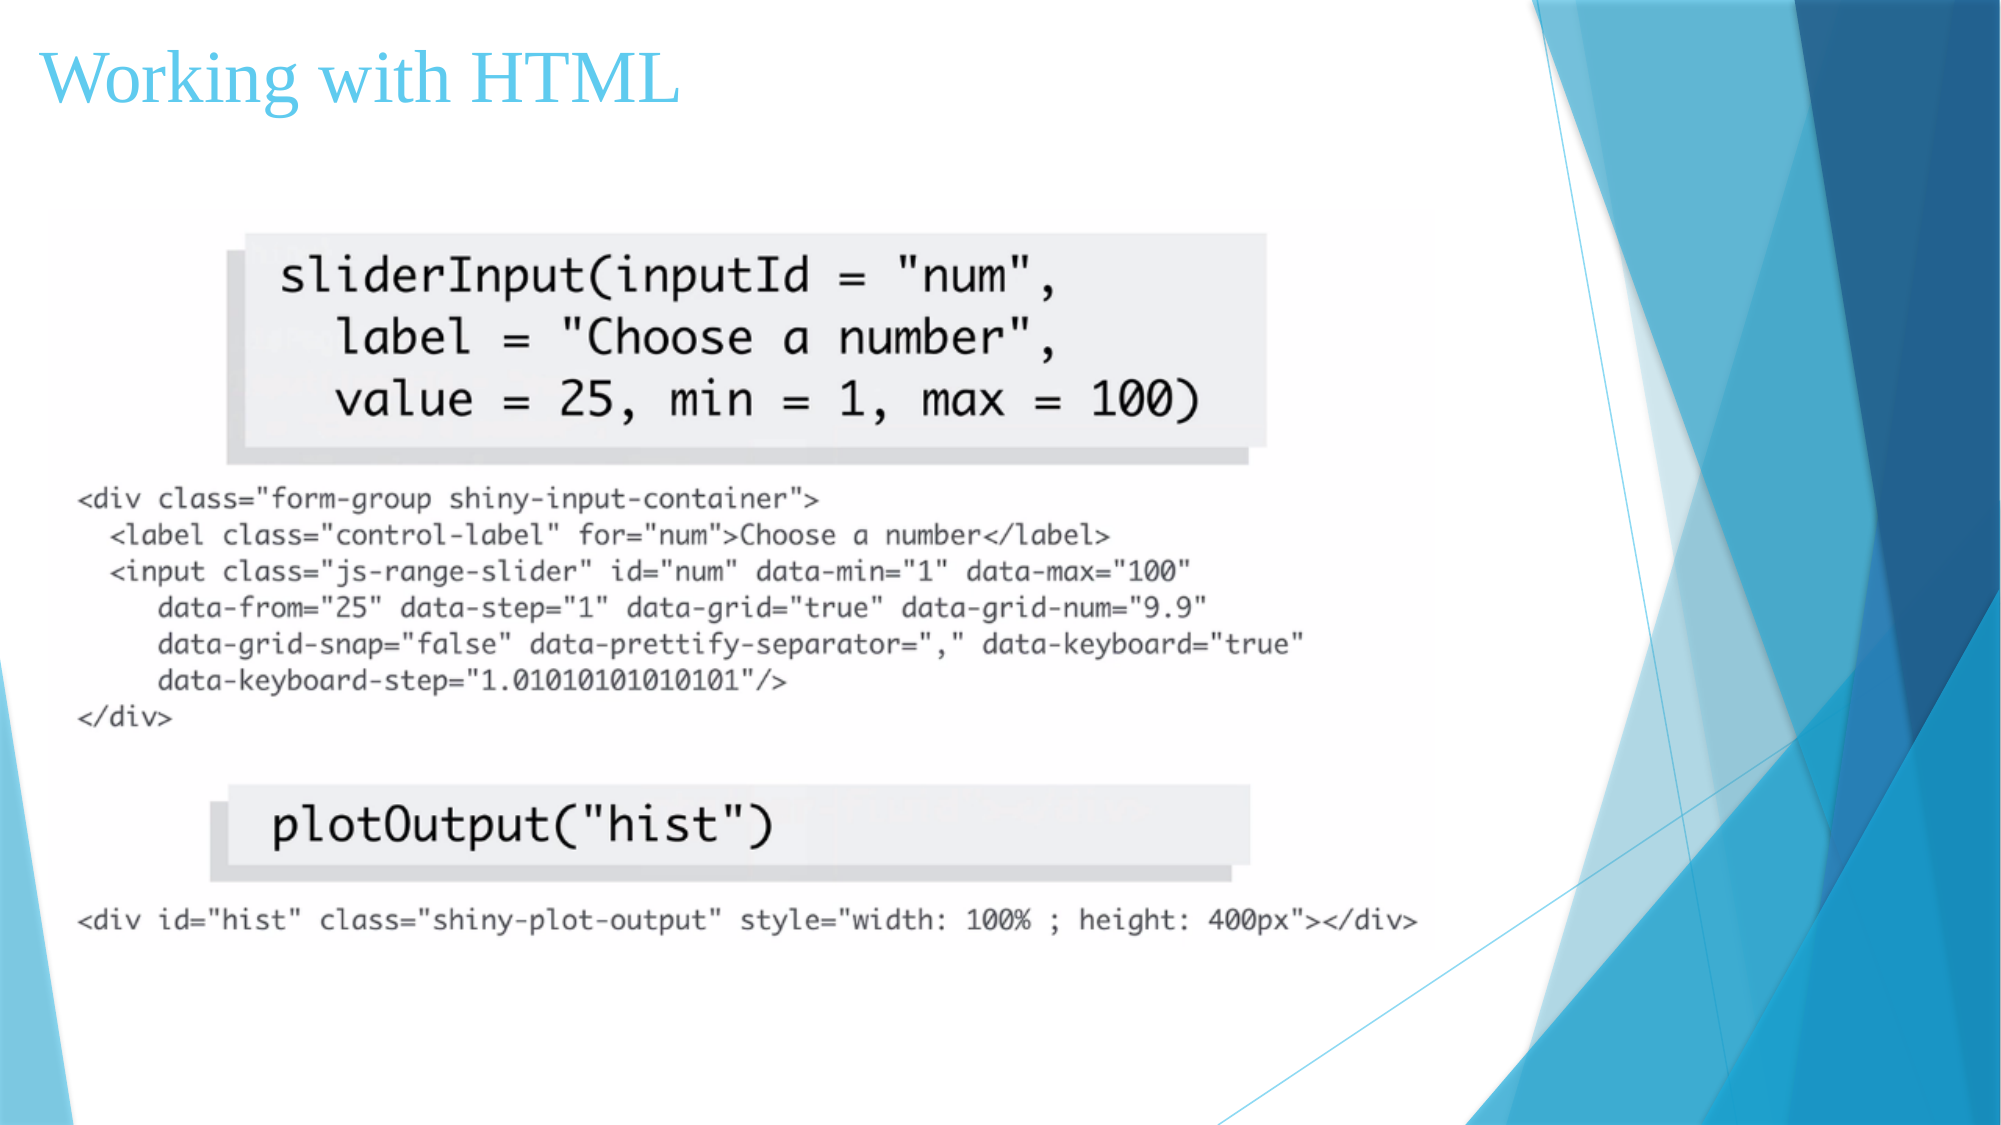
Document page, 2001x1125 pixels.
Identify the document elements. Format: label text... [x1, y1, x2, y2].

title Working with HTML [24, 19, 1435, 140]
picture [48, 208, 1436, 951]
